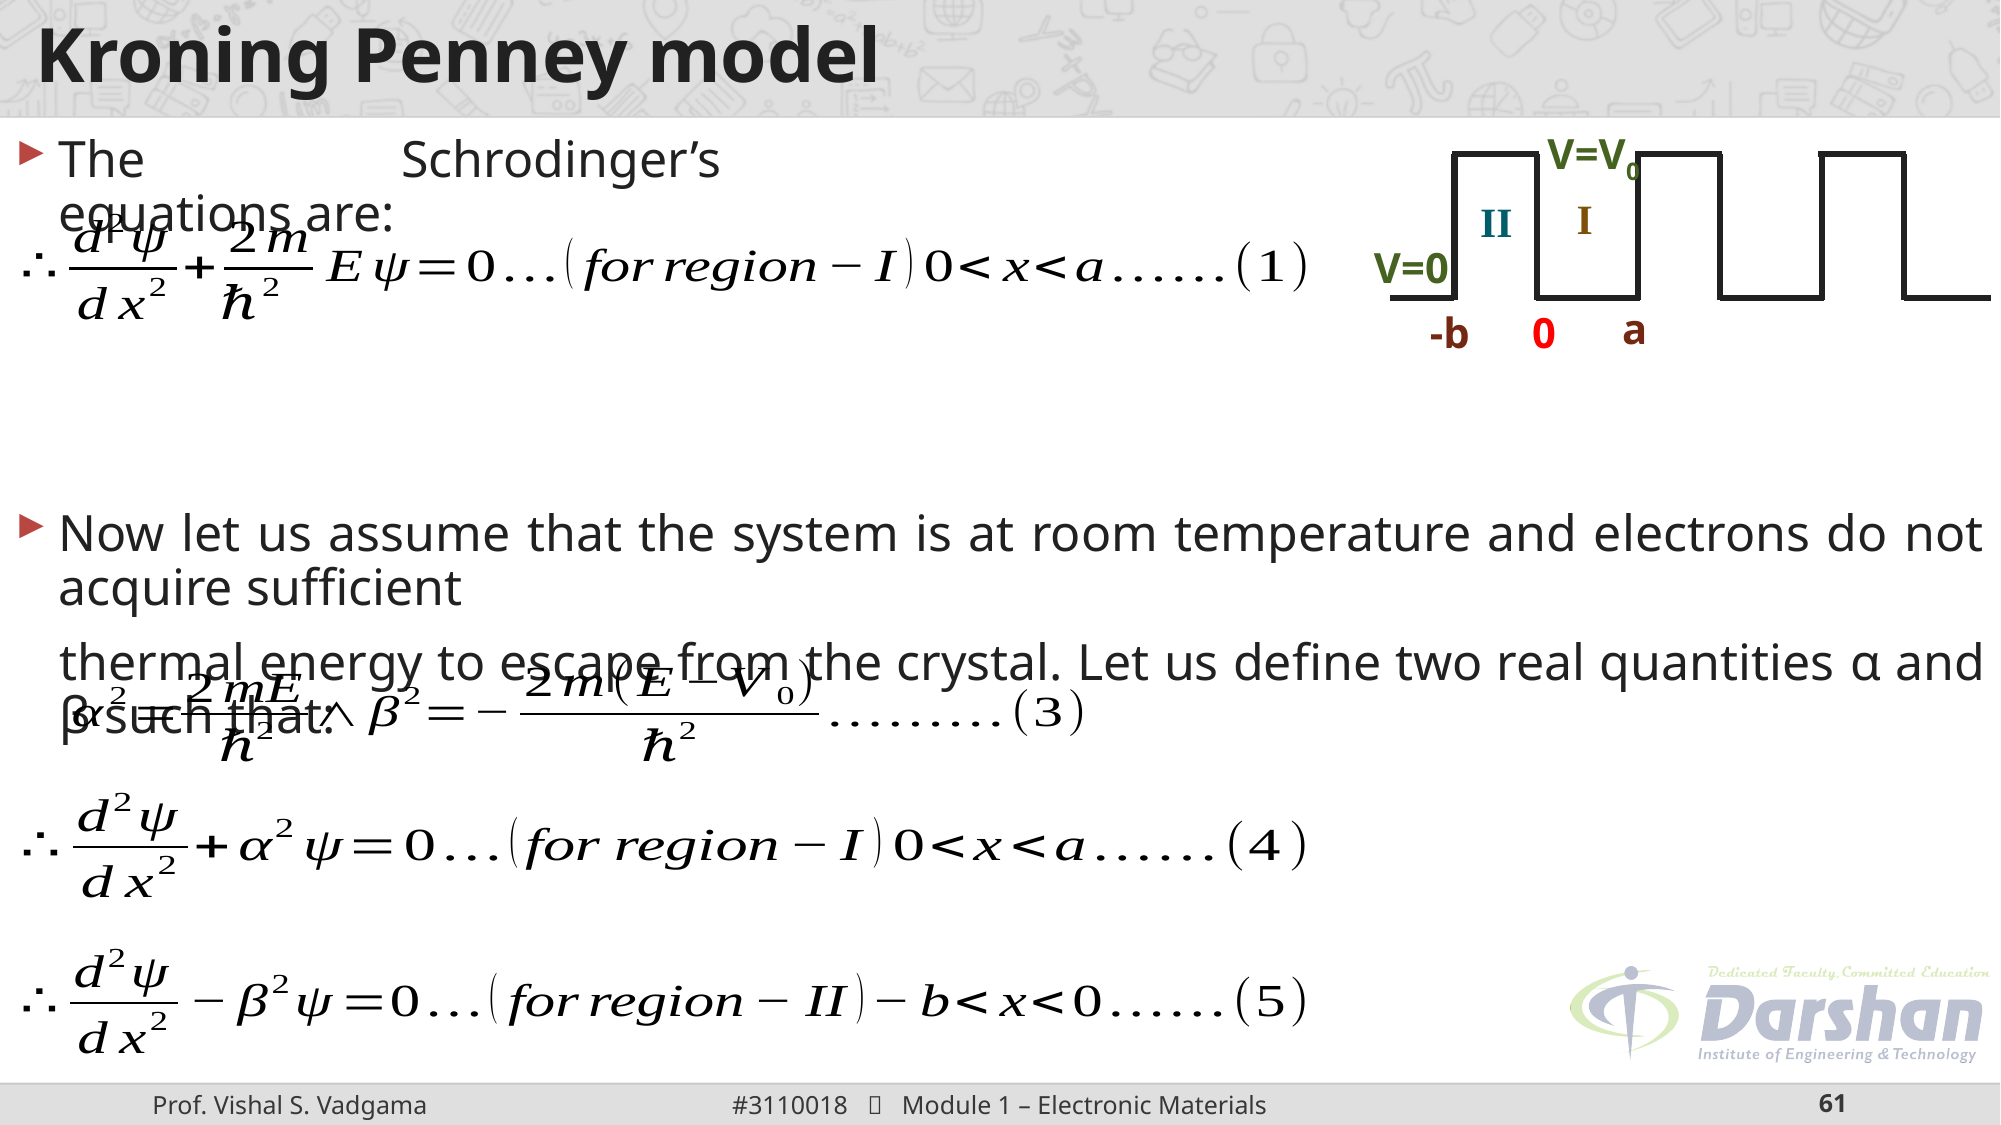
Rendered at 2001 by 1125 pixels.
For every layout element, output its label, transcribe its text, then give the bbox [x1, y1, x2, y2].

text_box The Schrodinger’s equations are: [1570, 966, 1990, 1063]
title Kroning Penney model [0, 0, 2000, 117]
text_box Now let us assume that the system is at room temperature and electrons do not acquire sufficient thermal energy to escape from the crystal. Let us define two real quantities α and β such that: [0, 500, 2000, 645]
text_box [1359, 120, 1991, 363]
text_box The Schrodinger’s equations are: [0, 127, 737, 206]
